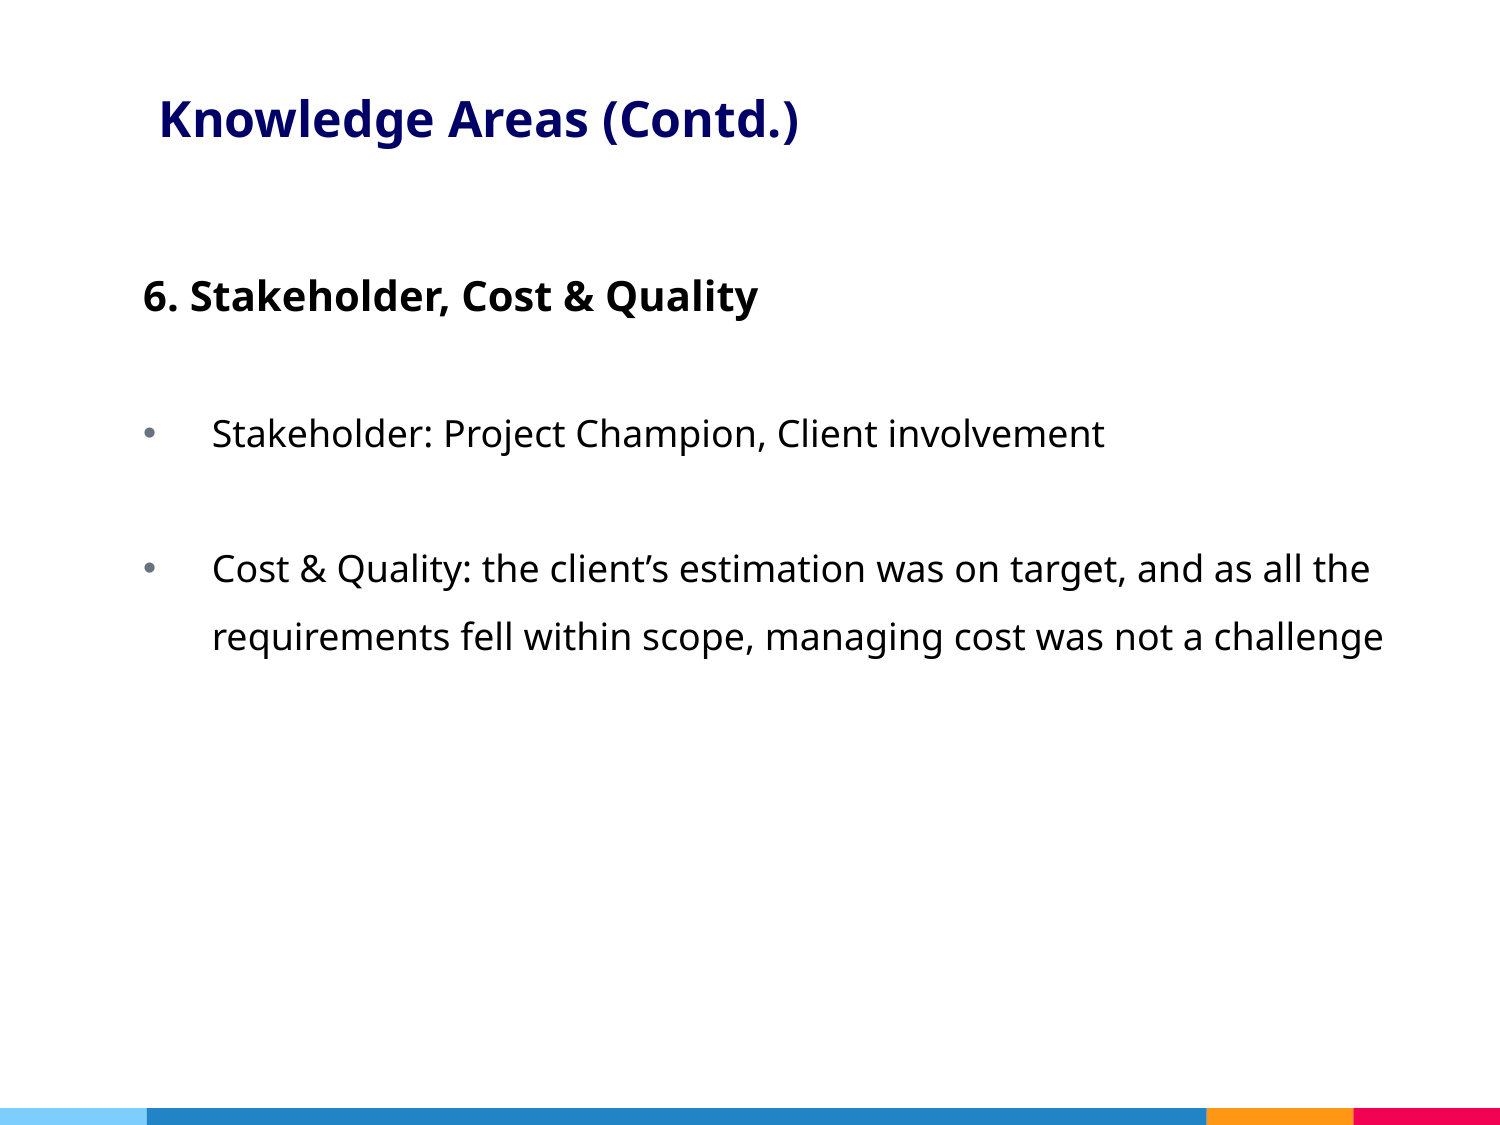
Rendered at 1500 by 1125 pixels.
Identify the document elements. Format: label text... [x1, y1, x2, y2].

list 6. Stakeholder, Cost & Quality Stakeholder: Project Champion, Client involvement Cost & Quality: the client’s estimation was on target, and as all the requirements fell within scope, managing cost was not a challenge [121, 230, 1457, 1016]
text_box Knowledge Areas (Contd.) [143, 1, 1205, 163]
